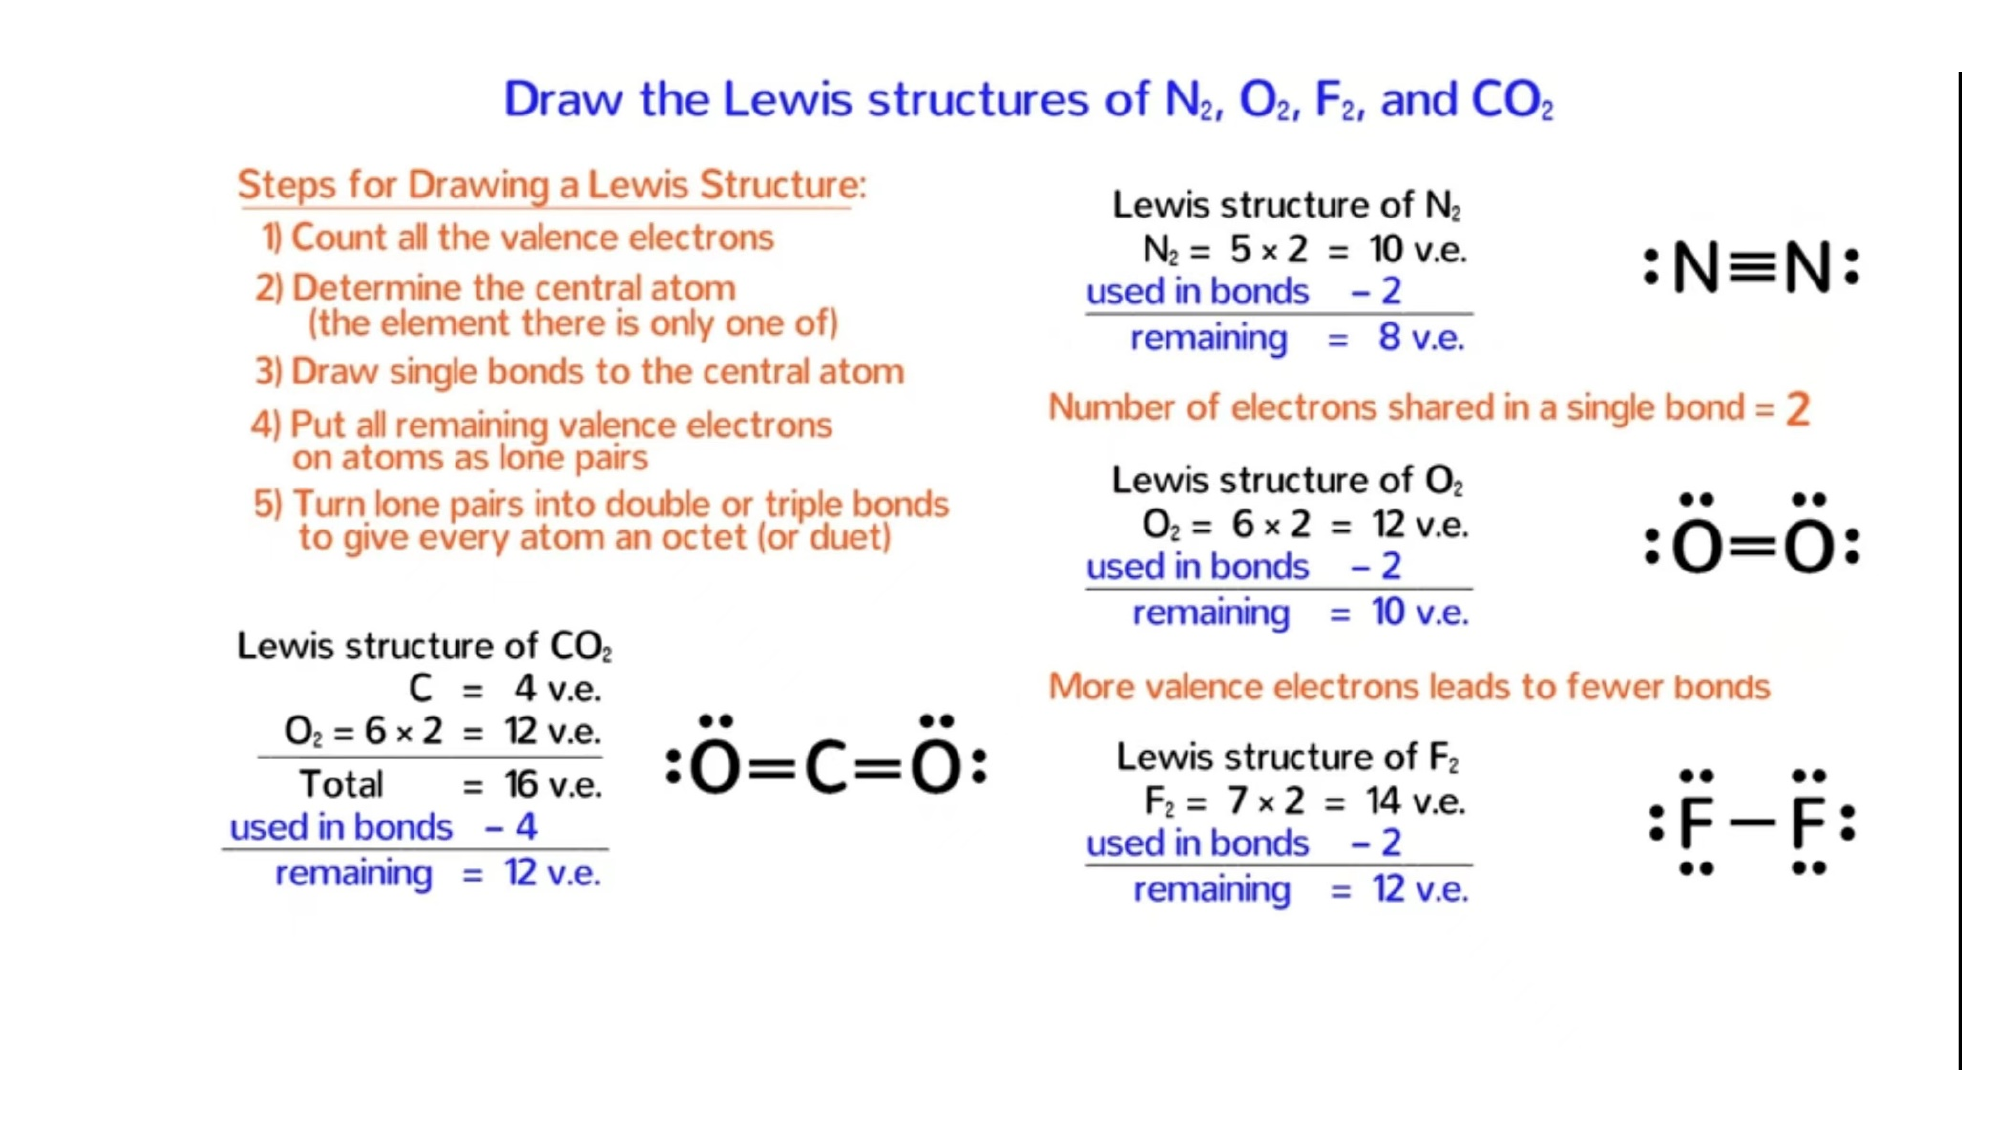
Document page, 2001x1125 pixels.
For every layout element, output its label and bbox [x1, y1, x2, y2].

list [183, 72, 1962, 1070]
